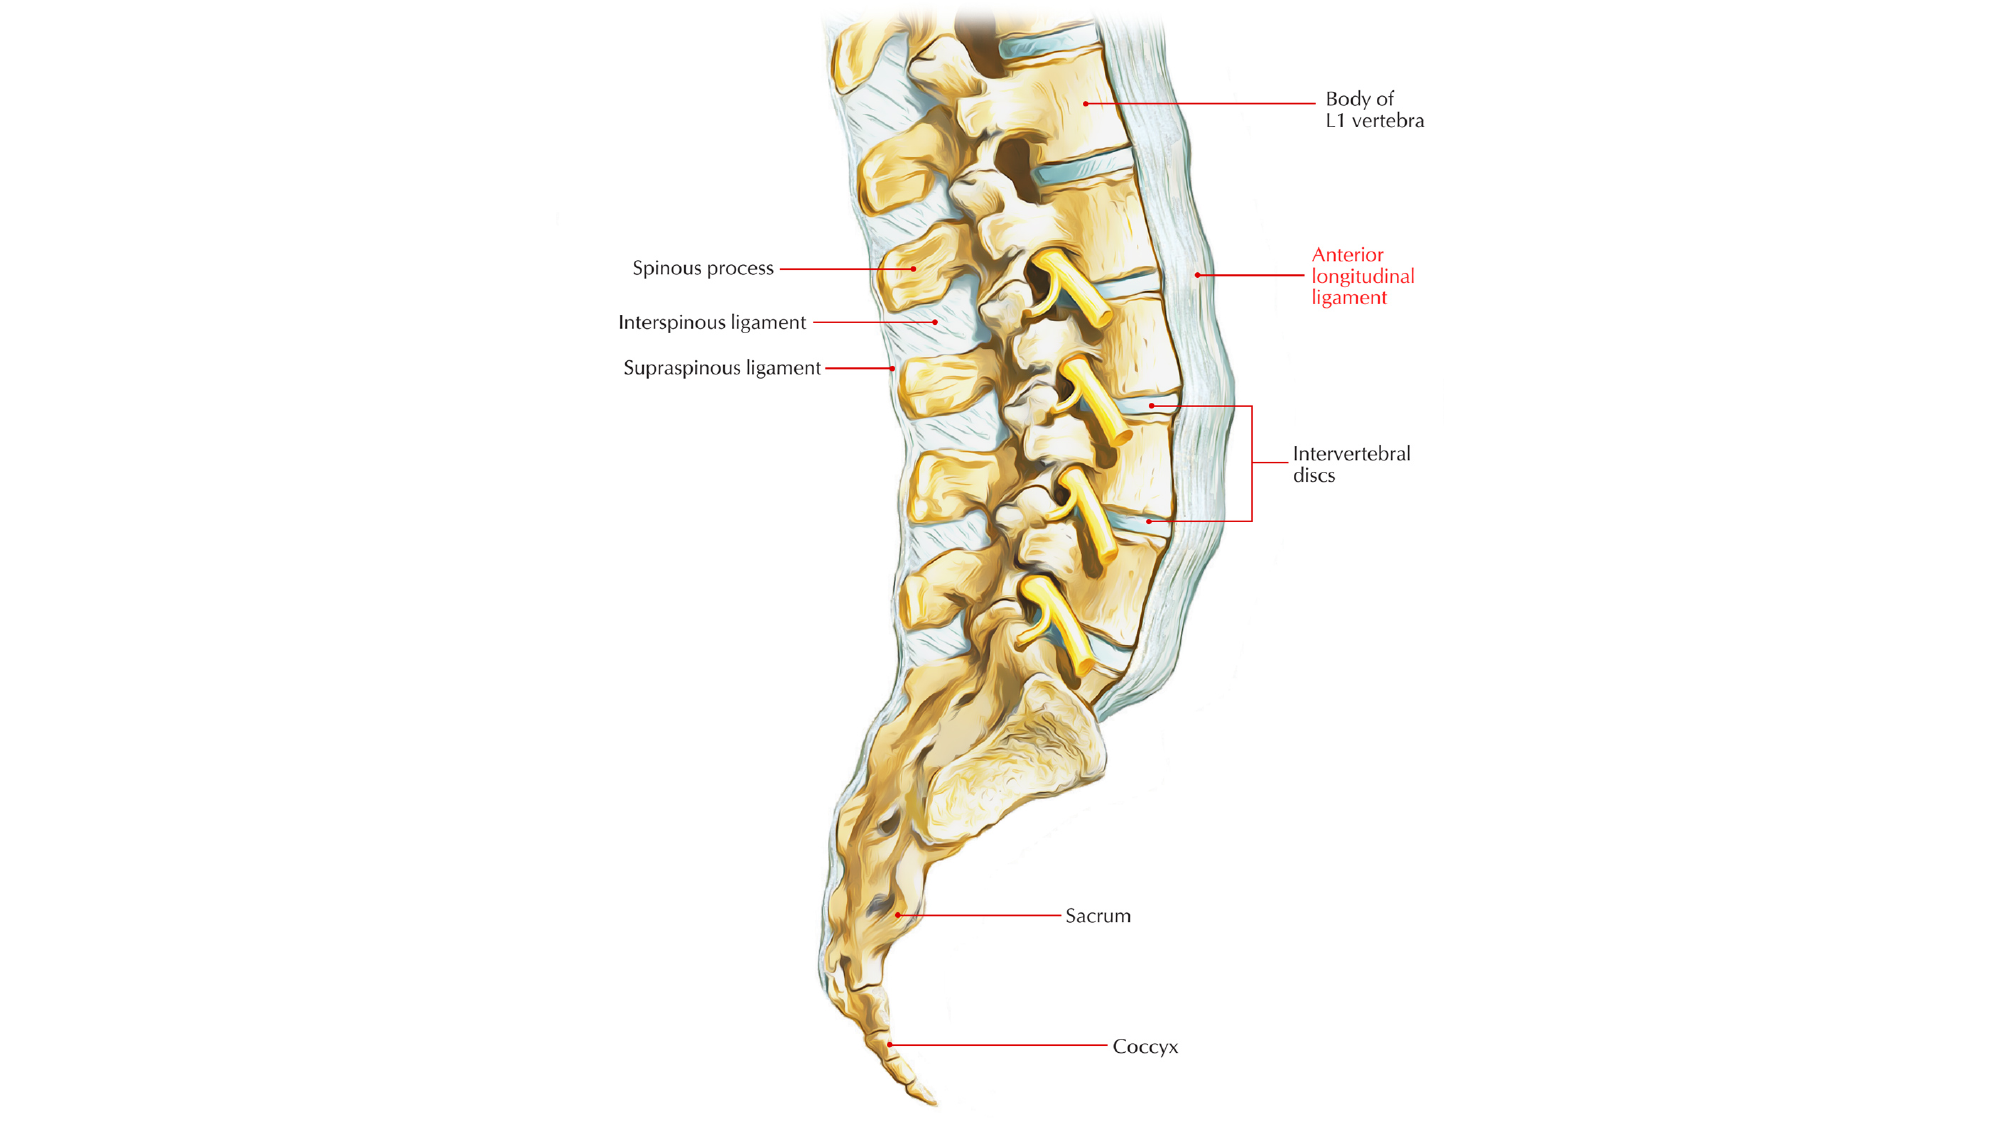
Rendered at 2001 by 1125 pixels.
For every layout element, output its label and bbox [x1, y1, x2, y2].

picture [556, 0, 1444, 1125]
